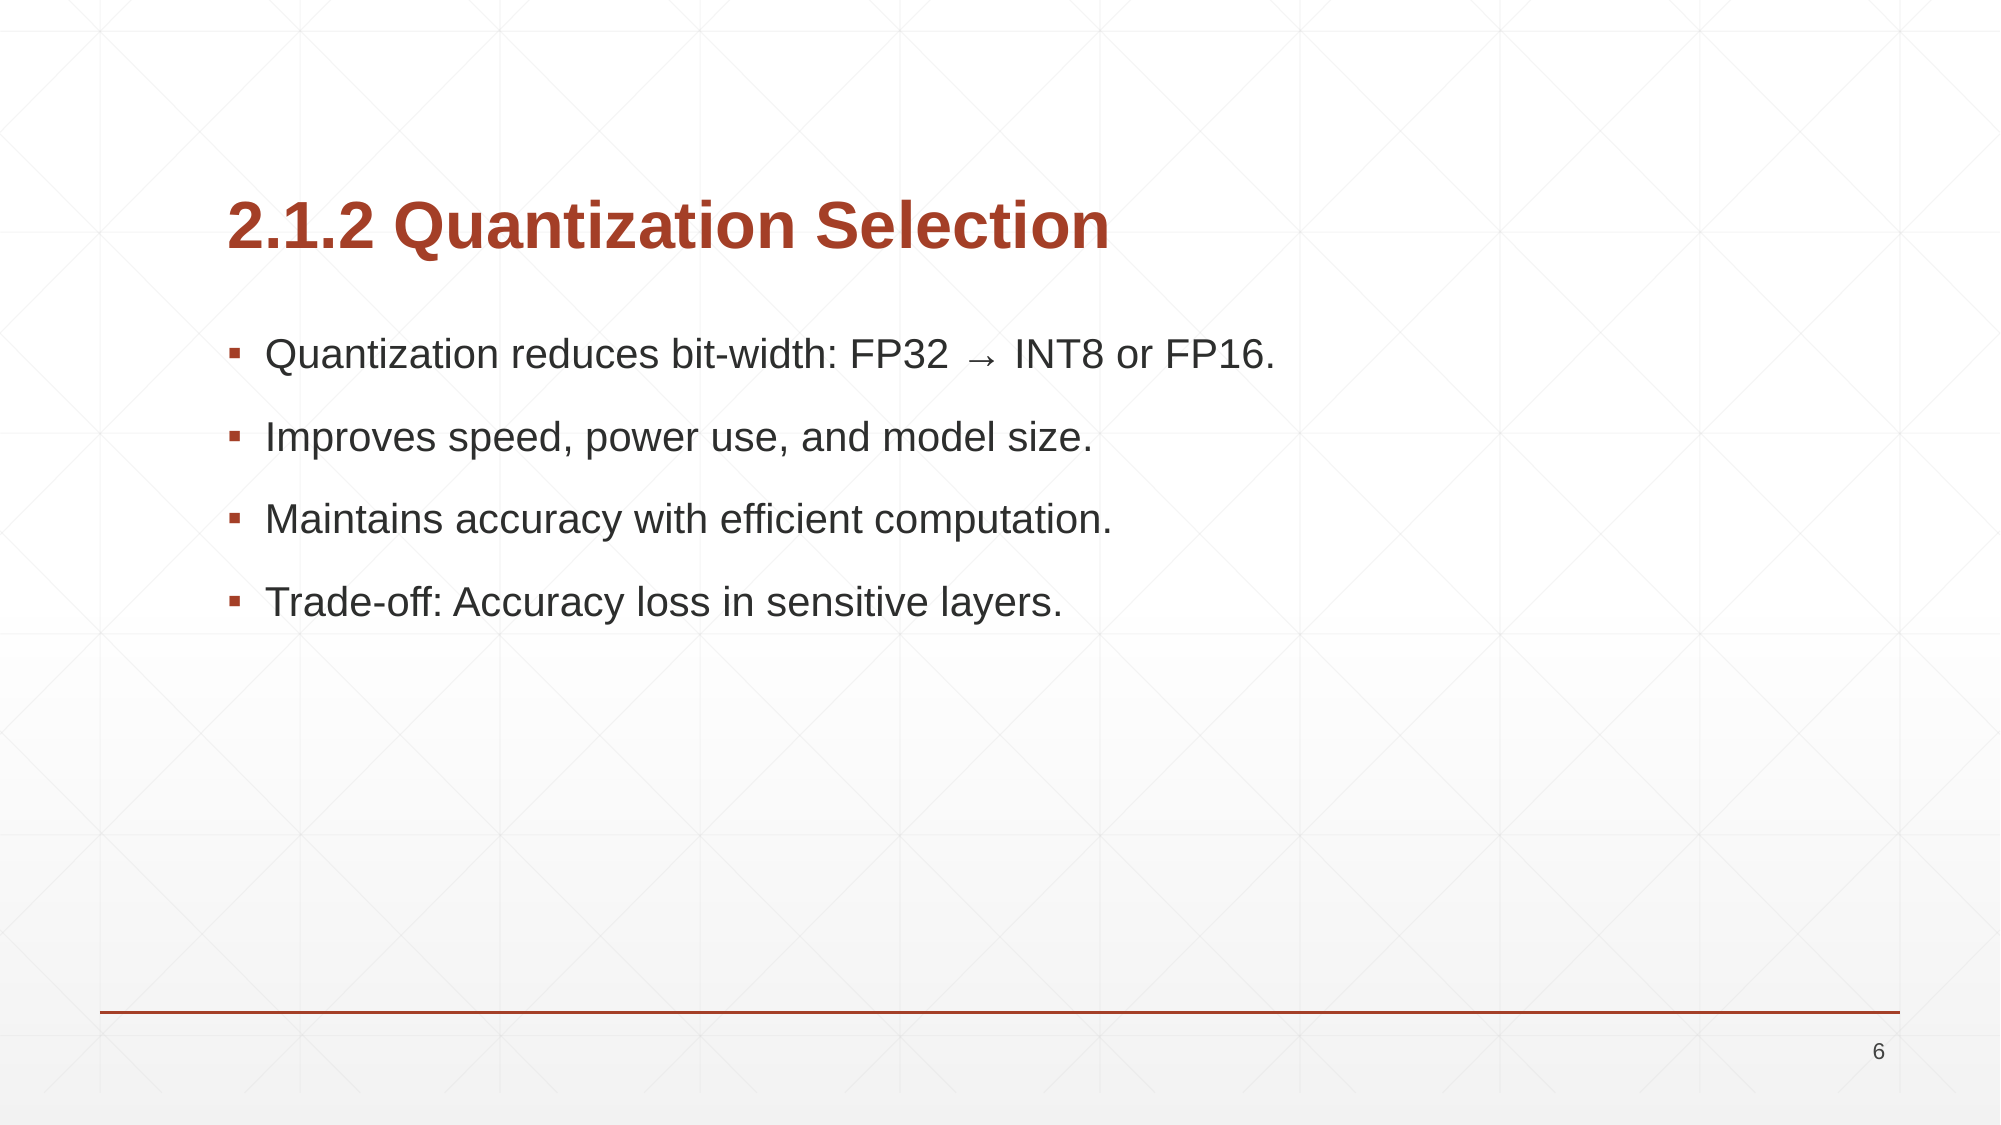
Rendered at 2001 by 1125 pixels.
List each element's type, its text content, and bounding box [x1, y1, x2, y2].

title 2.1.2 Quantization Selection [212, 82, 1788, 271]
list Quantization reduces bit-width: FP32 → INT8 or FP16. Improves speed, power use, and model size. Maintains accuracy with efficient computation. Trade-off: Accuracy loss in sensitive layers. [212, 324, 1788, 950]
slide_number 6 [1749, 1031, 1901, 1069]
